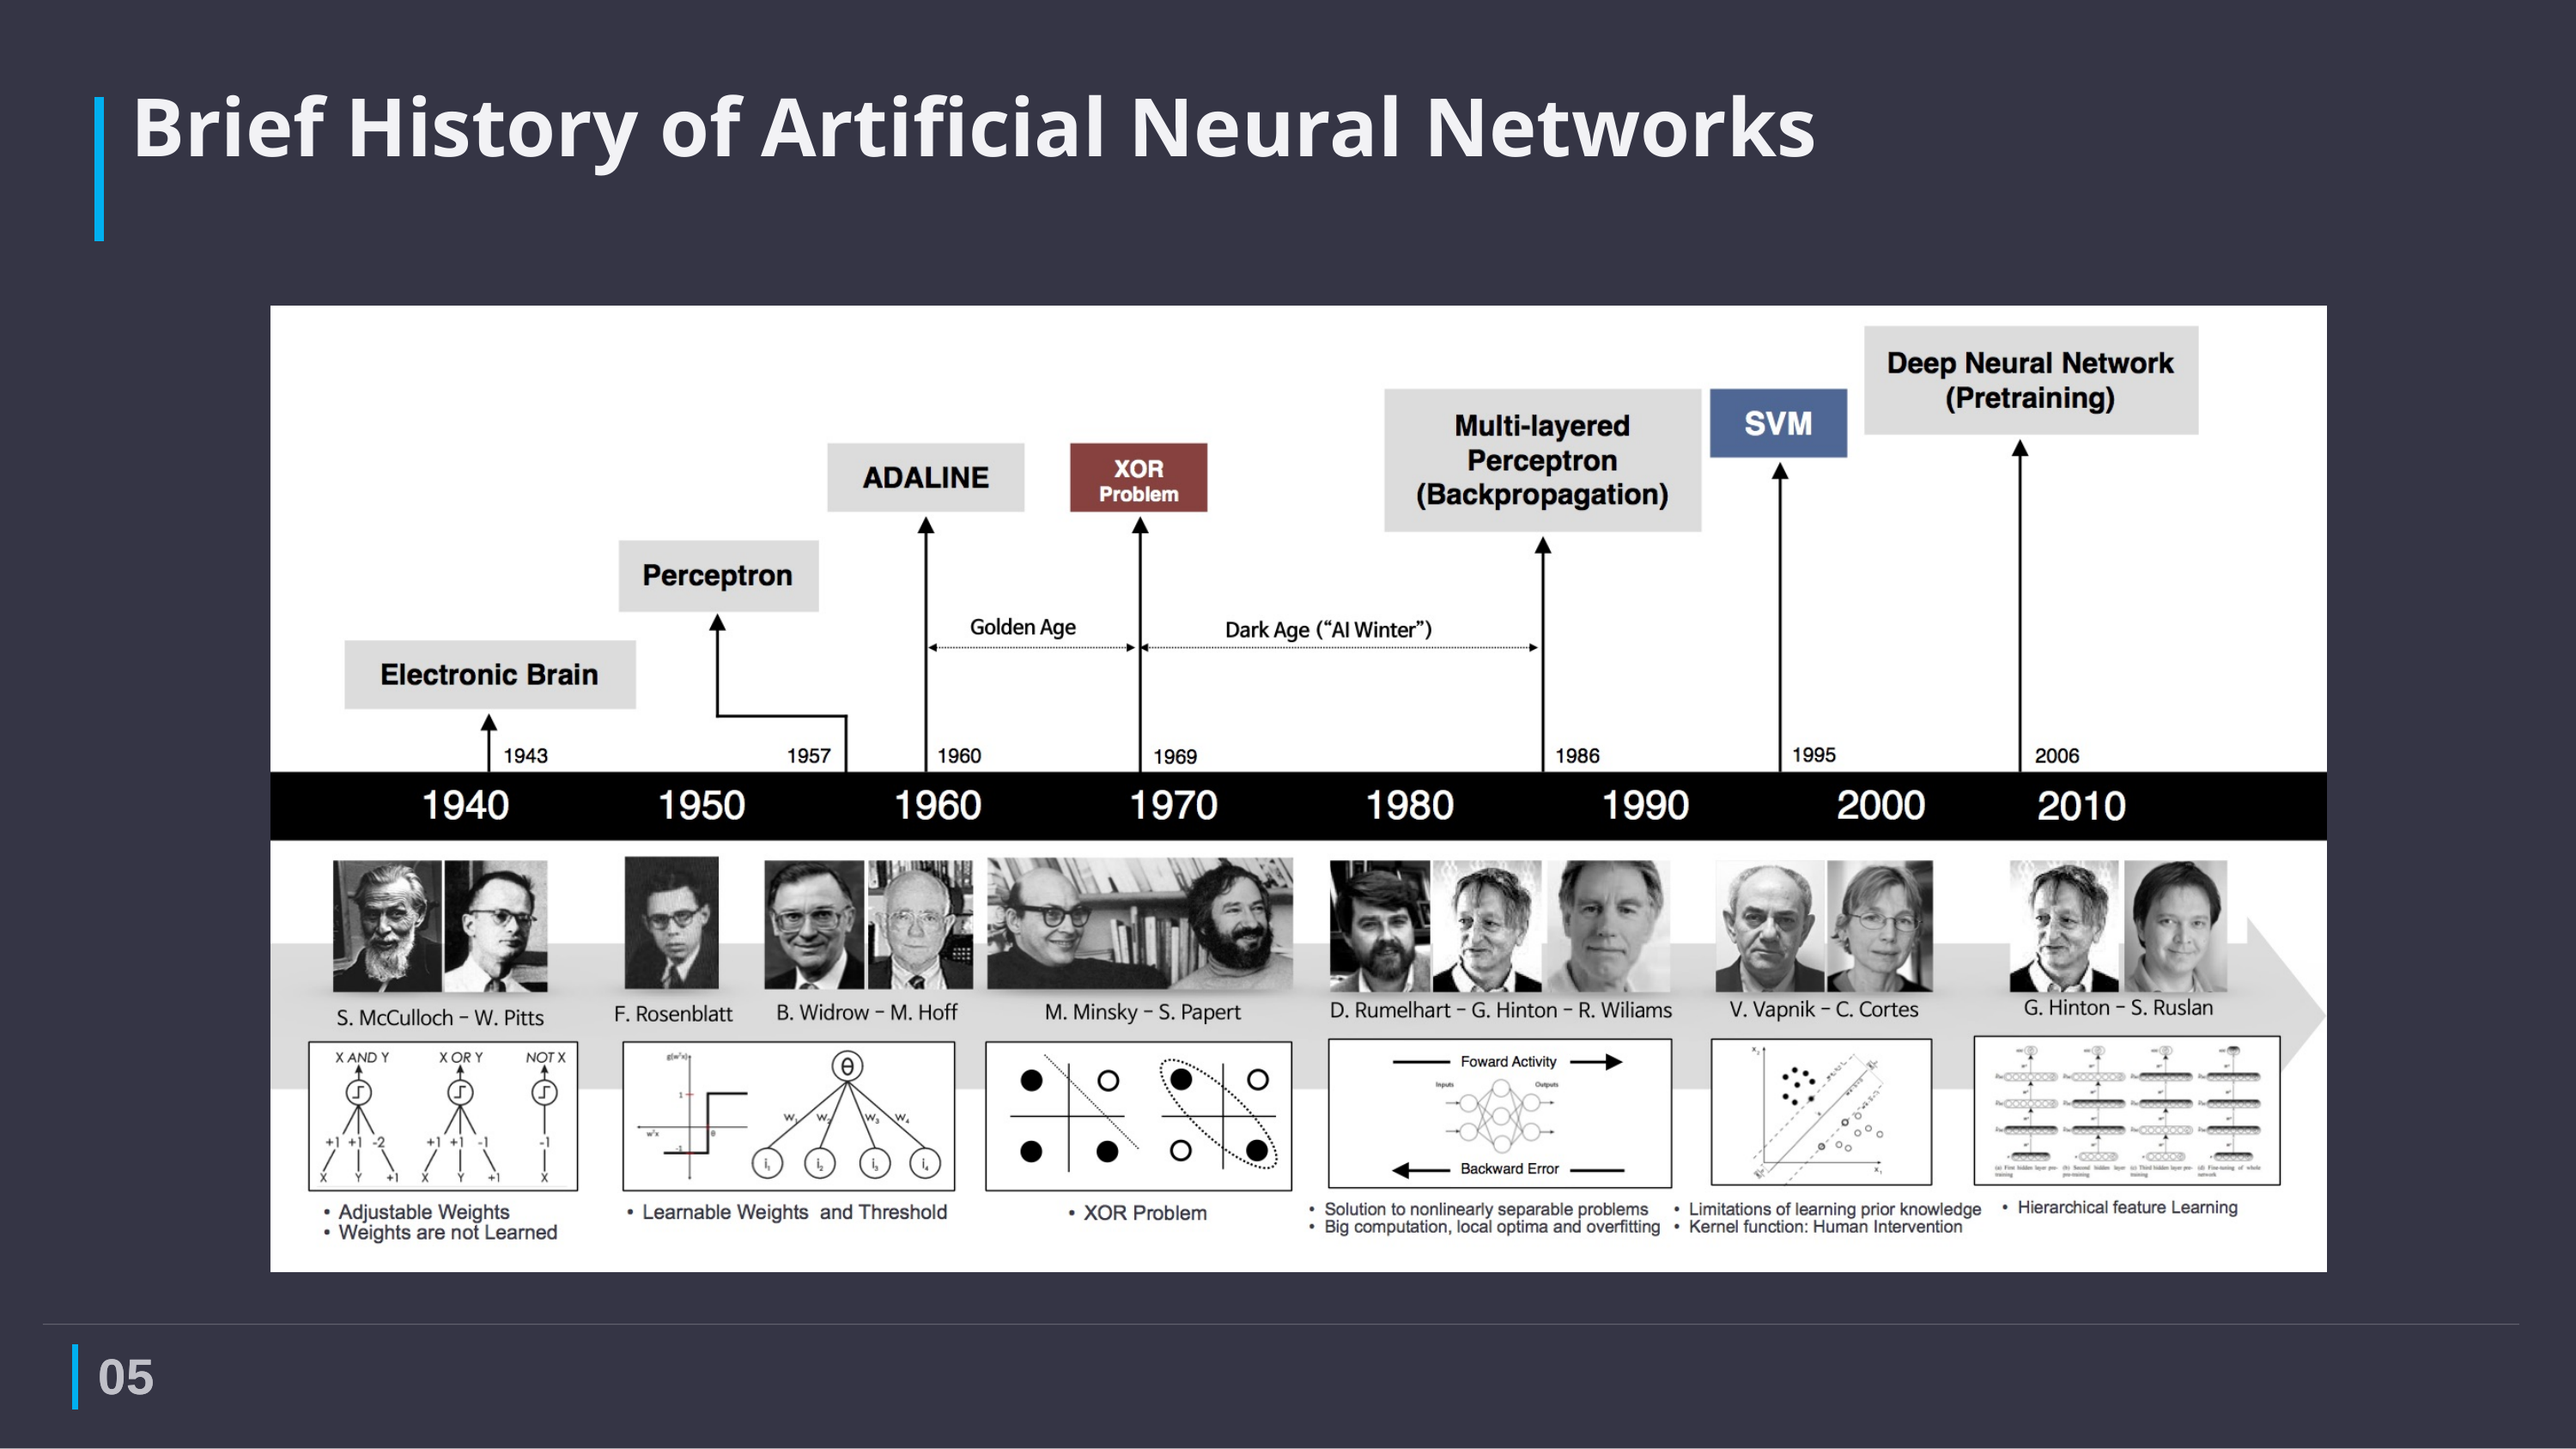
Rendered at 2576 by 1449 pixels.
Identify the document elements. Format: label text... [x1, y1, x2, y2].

picture [270, 306, 2327, 1272]
text_box Brief History of Artificial Neural Networks [118, 80, 2480, 180]
text_box 05 [85, 1337, 222, 1449]
